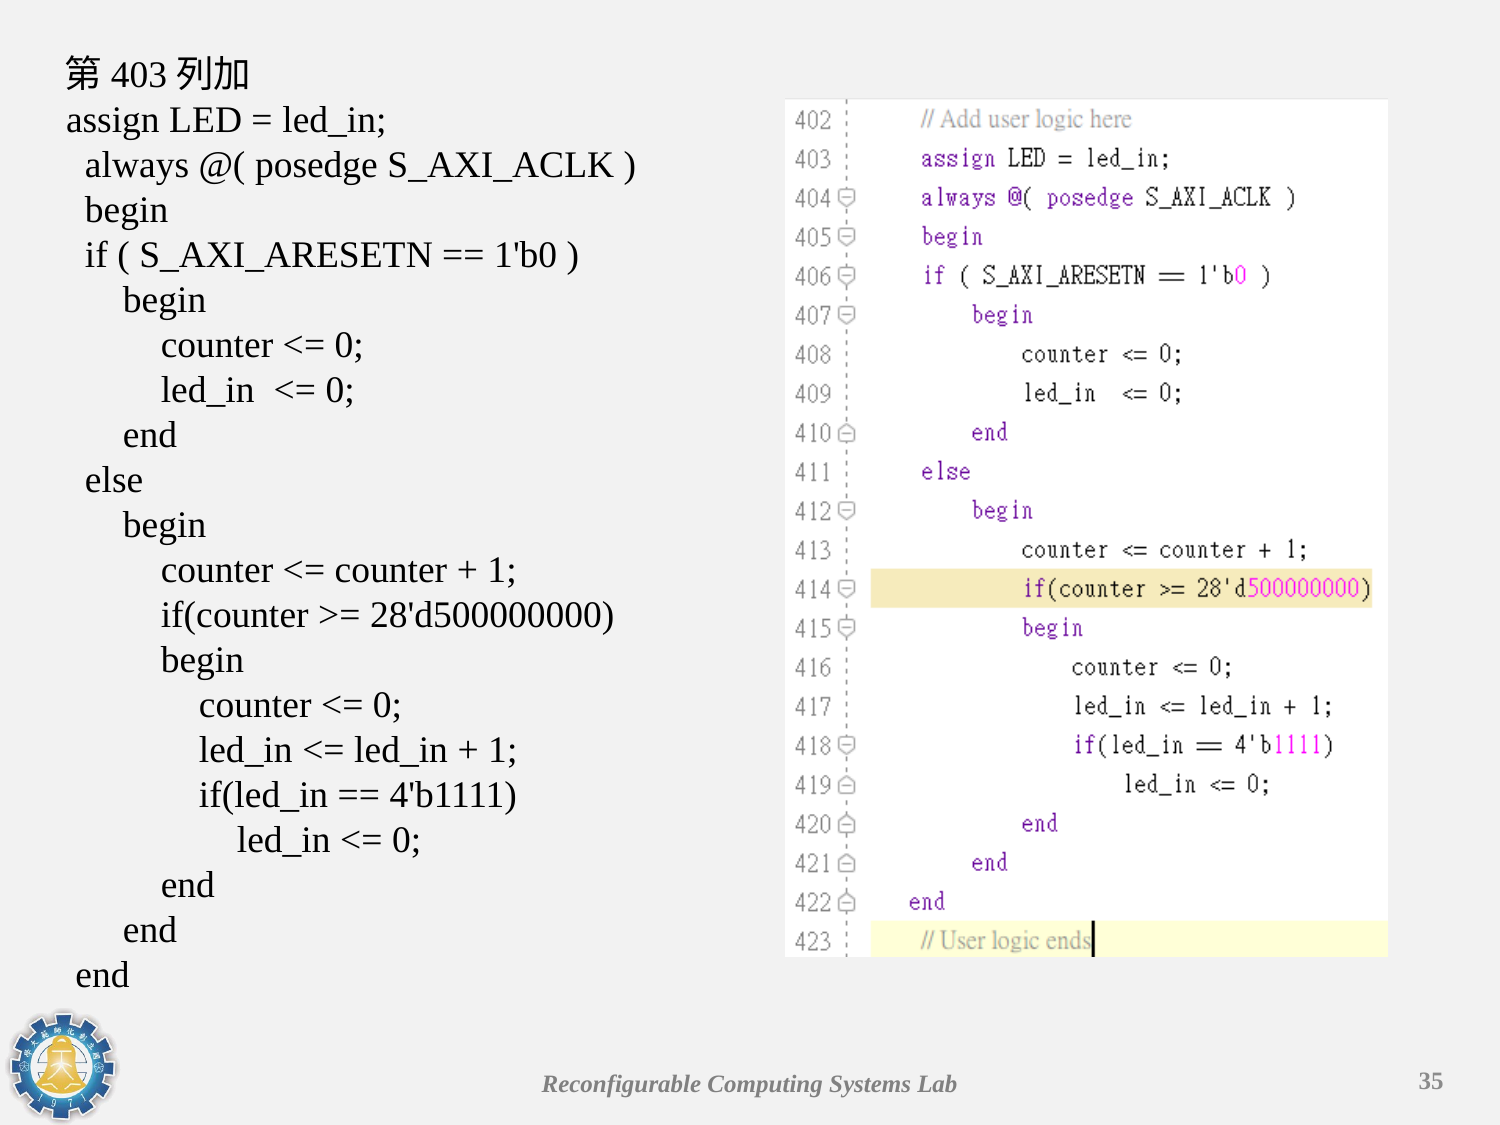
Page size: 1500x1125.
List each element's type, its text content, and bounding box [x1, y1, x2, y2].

picture [785, 98, 1388, 957]
text_box 第403列加 assign LED = led_in; always @( posedge S_AXI_ACLK ) begin if ( S_AXI_ARESETN == 1'b0 ) begin counter <= 0; led_in <= 0; end else begin counter <= counter + 1; if(counter >= 28'd500000000) begin counter <= 0; led_in <= led_in + 1; if(led_in == 4'b1111) led_in <= 0; end end end [32, 42, 652, 1003]
slide_number 35 [1128, 1057, 1459, 1103]
